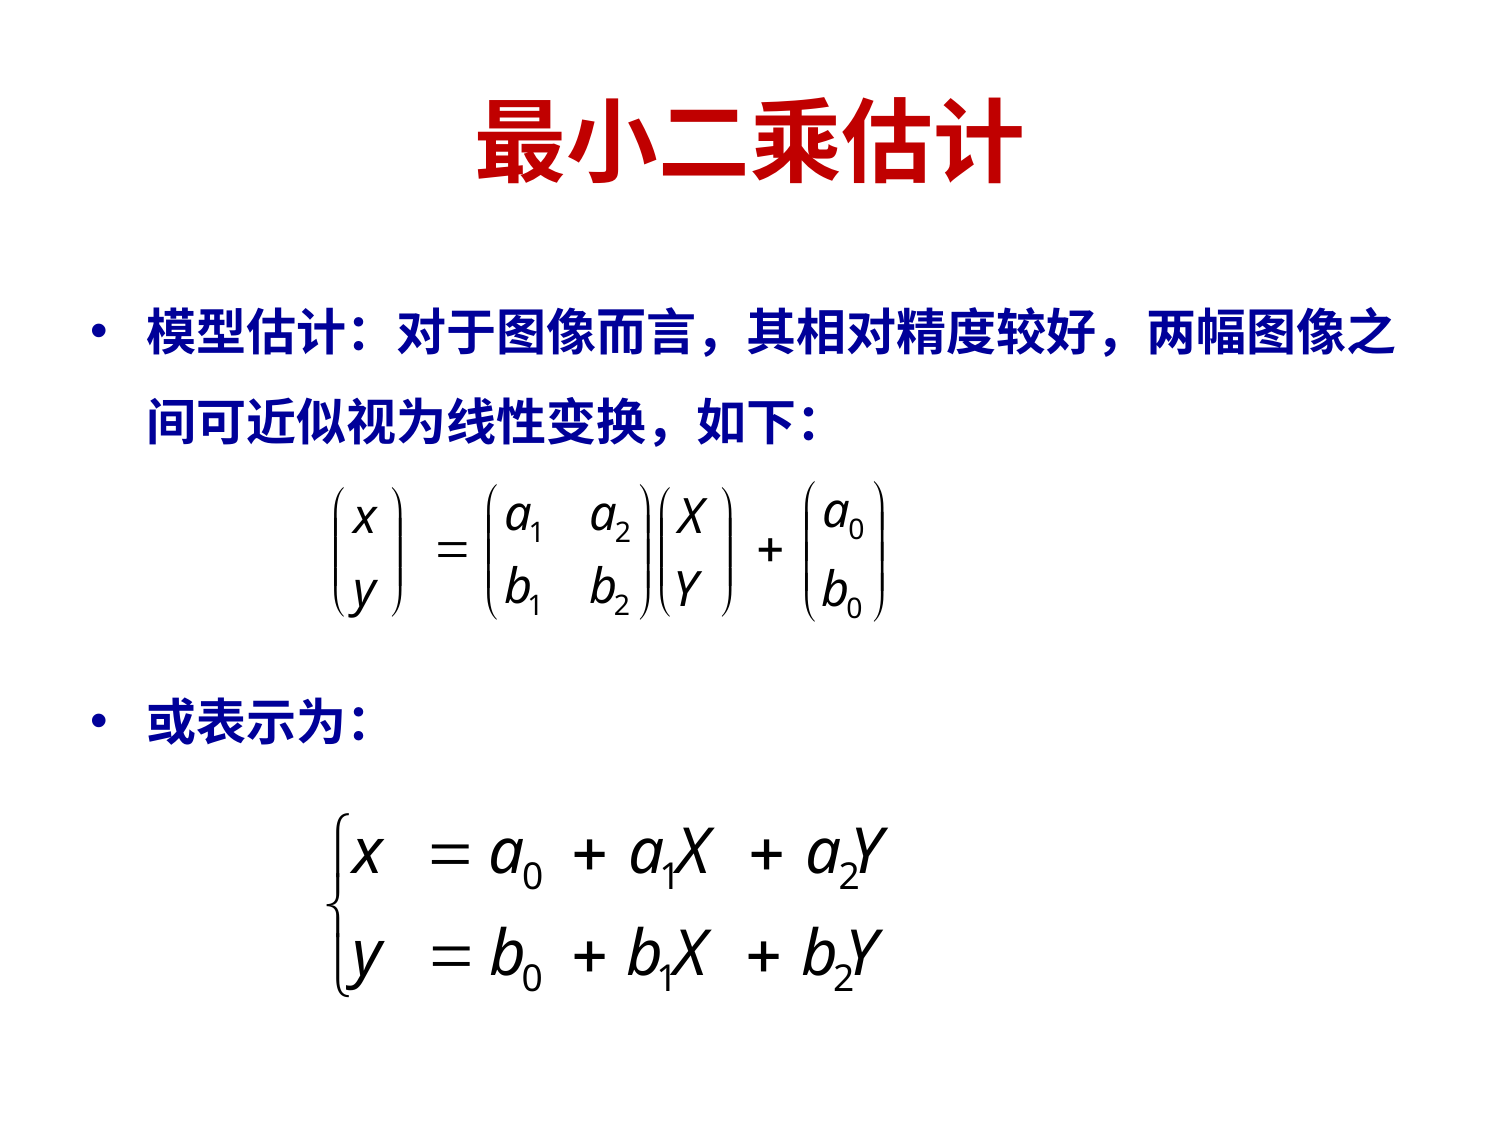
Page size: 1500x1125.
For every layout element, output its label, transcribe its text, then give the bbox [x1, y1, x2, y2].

list 模型估计：对于图像而言，其相对精度较好，两幅图像之间可近似视为线性变换，如下： 或表示为： [75, 262, 1425, 1005]
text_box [312, 798, 913, 1012]
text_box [324, 470, 898, 634]
title 最小二乘估计 [75, 45, 1425, 233]
